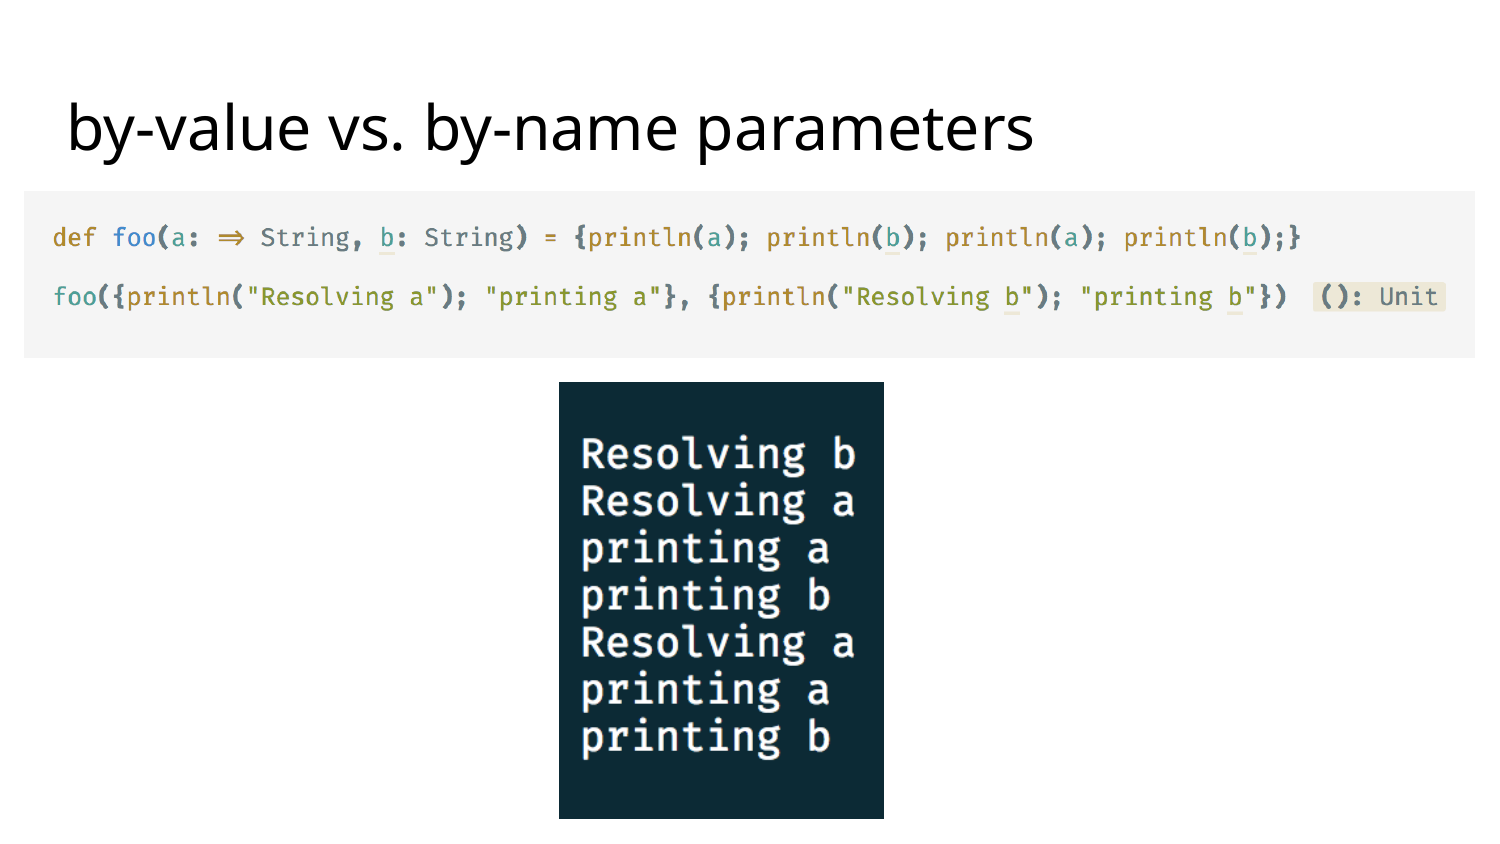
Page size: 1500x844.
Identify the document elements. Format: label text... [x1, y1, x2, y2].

title by-value vs. by-name parameters [51, 72, 1449, 167]
picture [24, 191, 1476, 358]
picture [559, 382, 884, 819]
